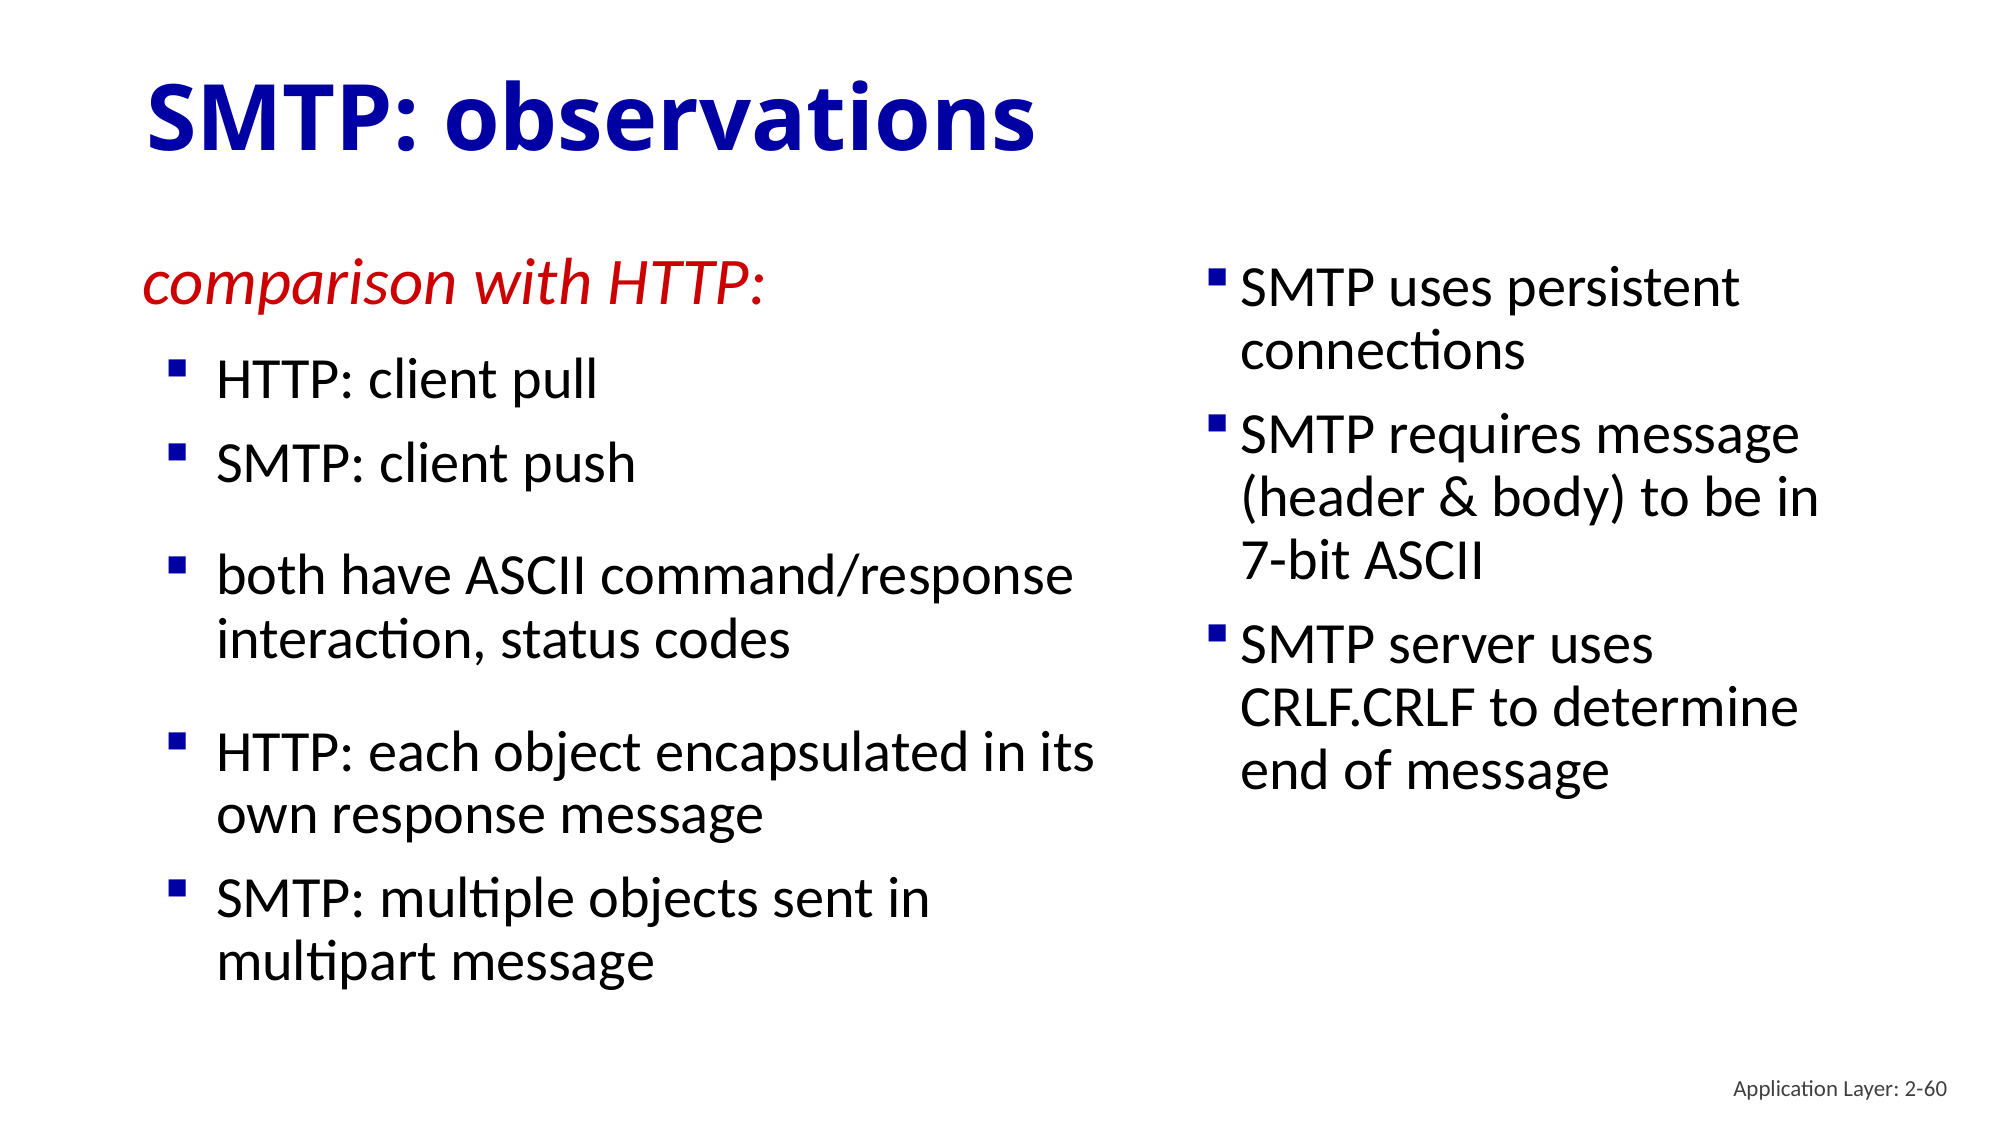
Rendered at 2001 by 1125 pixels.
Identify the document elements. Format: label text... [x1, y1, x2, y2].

slide_number Application Layer: 2-60 [1512, 1056, 1963, 1117]
title SMTP: observations [131, 47, 1856, 195]
text_box SMTP uses persistent connections SMTP requires message (header & body) to be in 7-bit ASCII SMTP server uses CRLF.CRLF to determine end of message [1167, 249, 1856, 1012]
text_box comparison with HTTP: HTTP: client pull SMTP: client push both have ASCII command/response interaction, status codes HTTP: each object encapsulated in its own response message SMTP: multiple objects sent in multipart message [106, 239, 1122, 1002]
